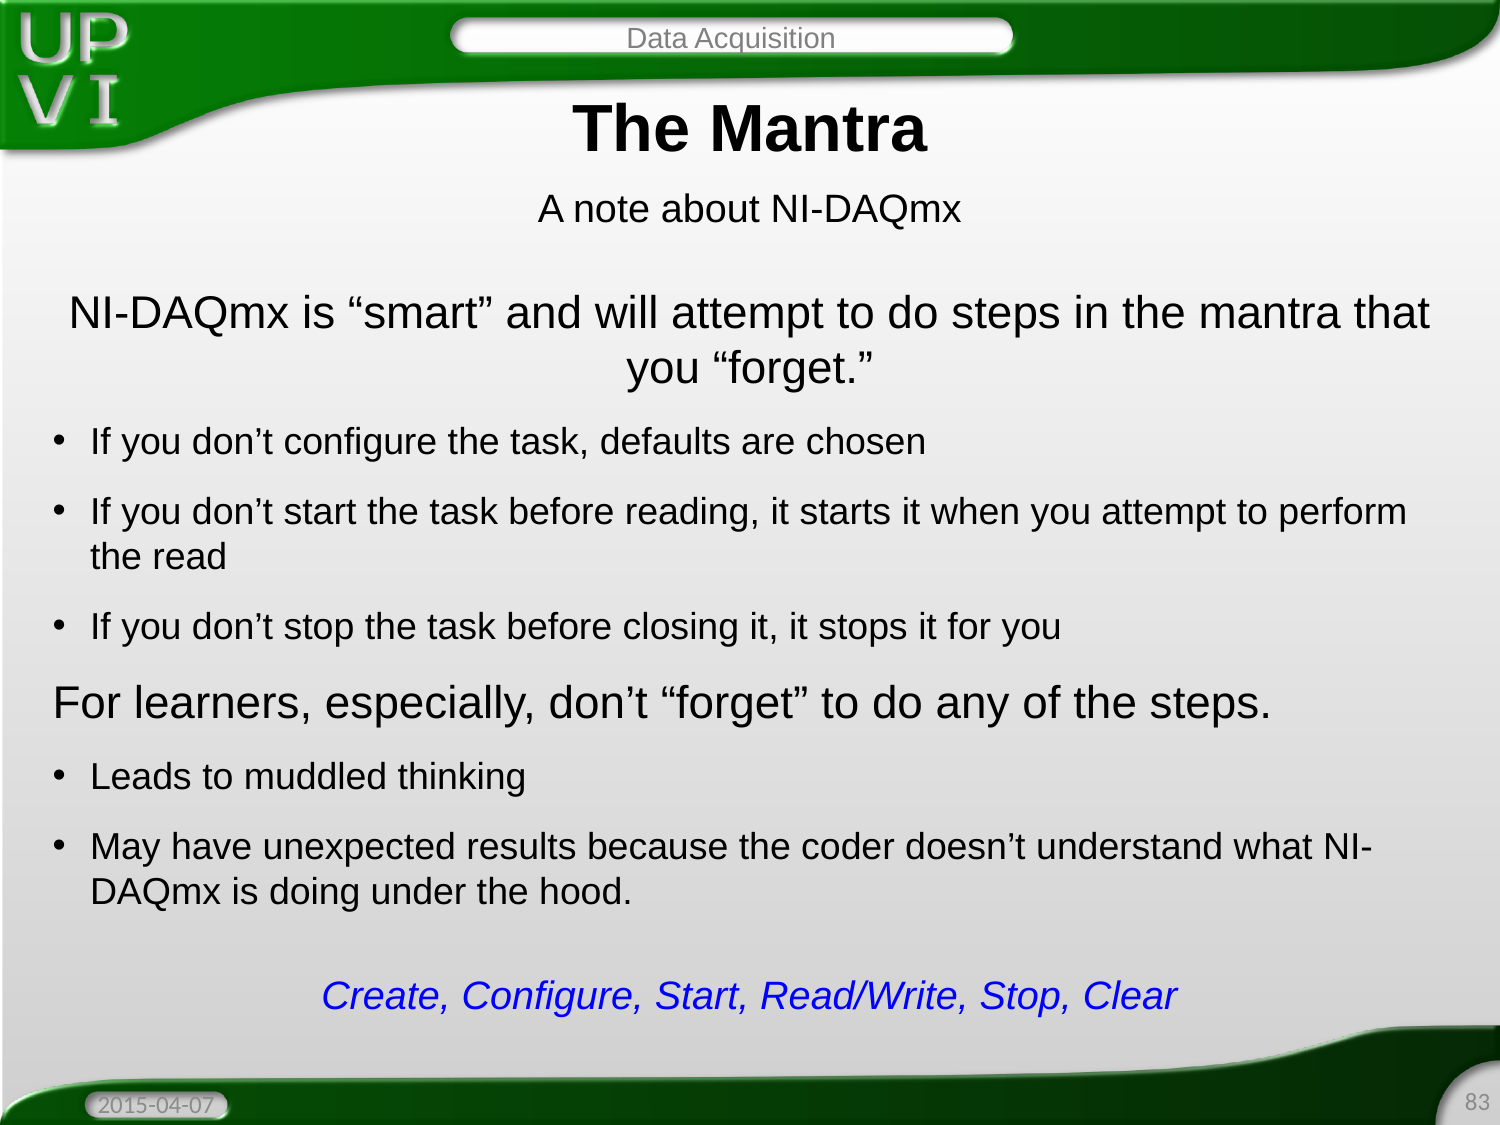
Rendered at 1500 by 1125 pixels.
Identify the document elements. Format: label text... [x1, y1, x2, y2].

list NI-DAQmx is “smart” and will attempt to do steps in the mantra that you “forget.” If you don’t configure the task, defaults are chosen If you don’t start the task before reading, it starts it when you attempt to perform the read If you don’t stop the task before closing it, it stops it for you For learners, especially, don’t “forget” to do any of the steps. Leads to muddled thinking May have unexpected results because the coder doesn’t understand what NI-DAQmx is doing under the hood. [37, 275, 1463, 1025]
footer Data Acquisition [450, 6, 1013, 67]
title The Mantra [75, 75, 1425, 174]
picture [0, 0, 1500, 1125]
text_box Create, Configure, Start, Read/Write, Stop, Clear [74, 962, 1425, 1025]
text_box A note about NI-DAQmx [74, 174, 1425, 238]
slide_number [75, 1073, 238, 1125]
slide_number 83 [1155, 1069, 1500, 1125]
